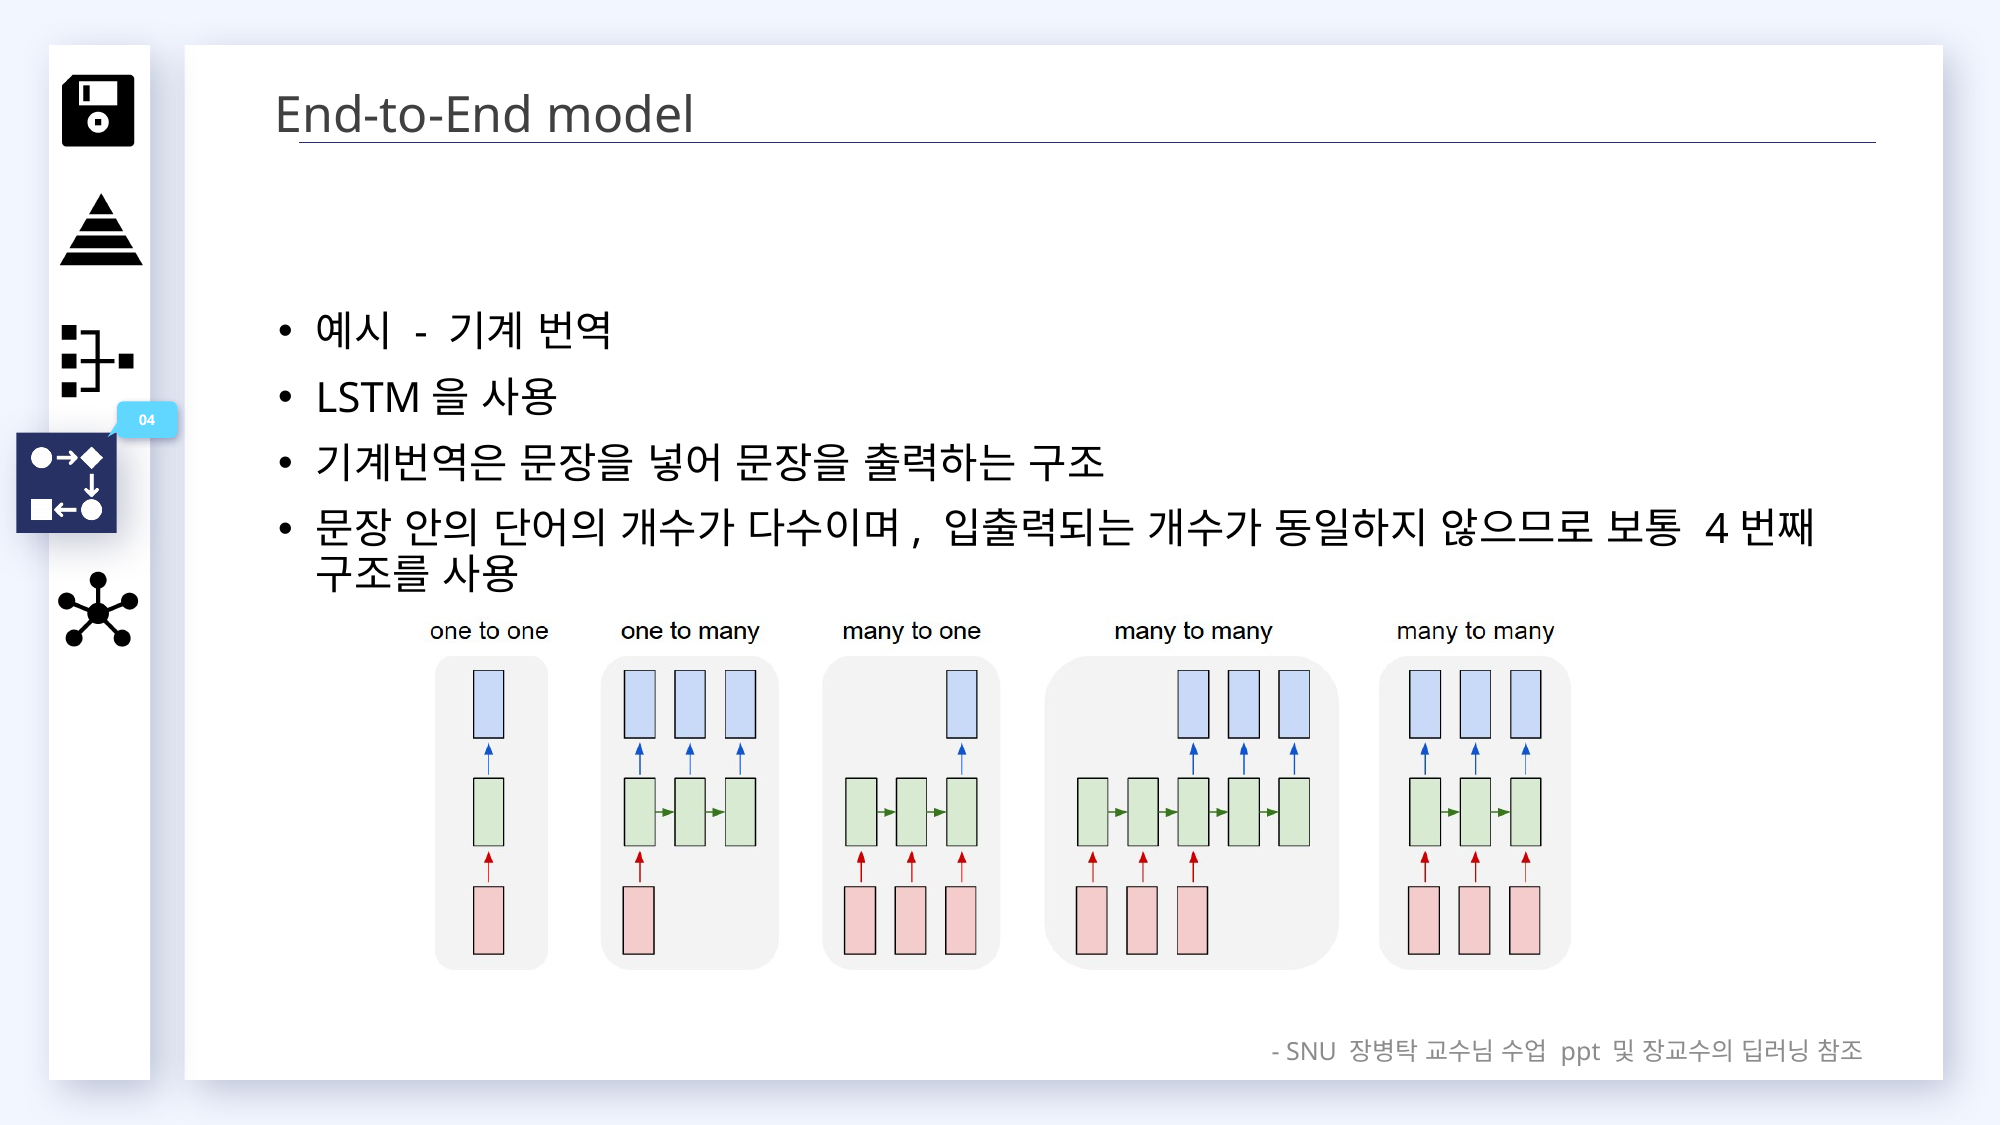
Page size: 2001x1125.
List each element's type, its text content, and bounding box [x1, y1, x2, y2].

text_box - SNU 장병탁 교수님 수업 ppt 및 장교수의 딥러닝 참조 [1230, 1020, 1906, 1081]
picture [419, 615, 1581, 979]
text_box End-to-End model [184, 44, 1944, 1081]
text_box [16, 45, 178, 1080]
list 예시 - 기계 번역 LSTM을 사용 기계번역은 문장을 넣어 문장을 출력하는 구조 문장 안의 단어의 개수가 다수이며, 입출력되는 개수가 동일하지 않으므로 보통 4번째 구조를 사용 [263, 302, 1840, 963]
